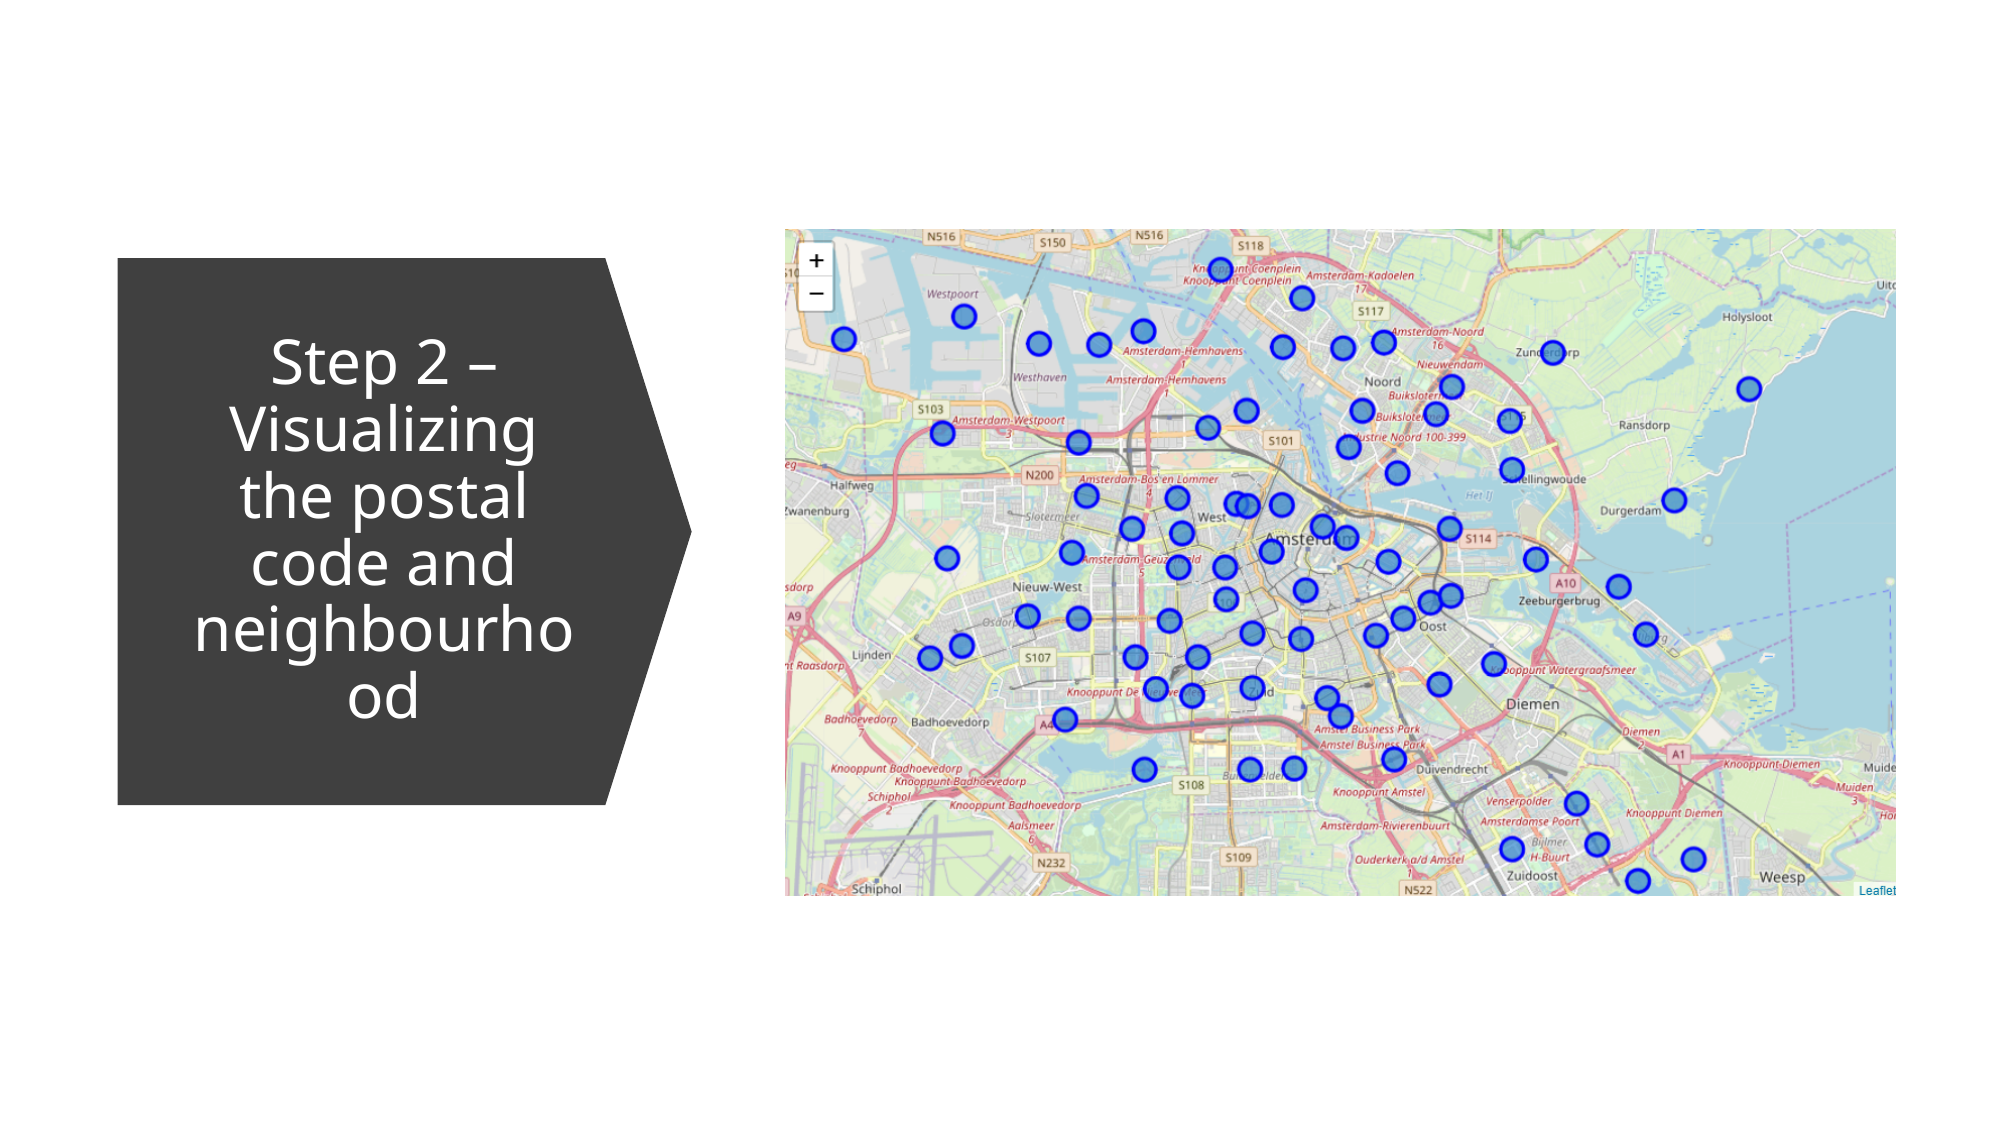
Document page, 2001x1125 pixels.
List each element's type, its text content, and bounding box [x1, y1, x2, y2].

picture [783, 228, 1896, 896]
title Step 2 – Visualizing the postal code and neighbourhood [168, 322, 601, 741]
text_box [116, 257, 693, 807]
